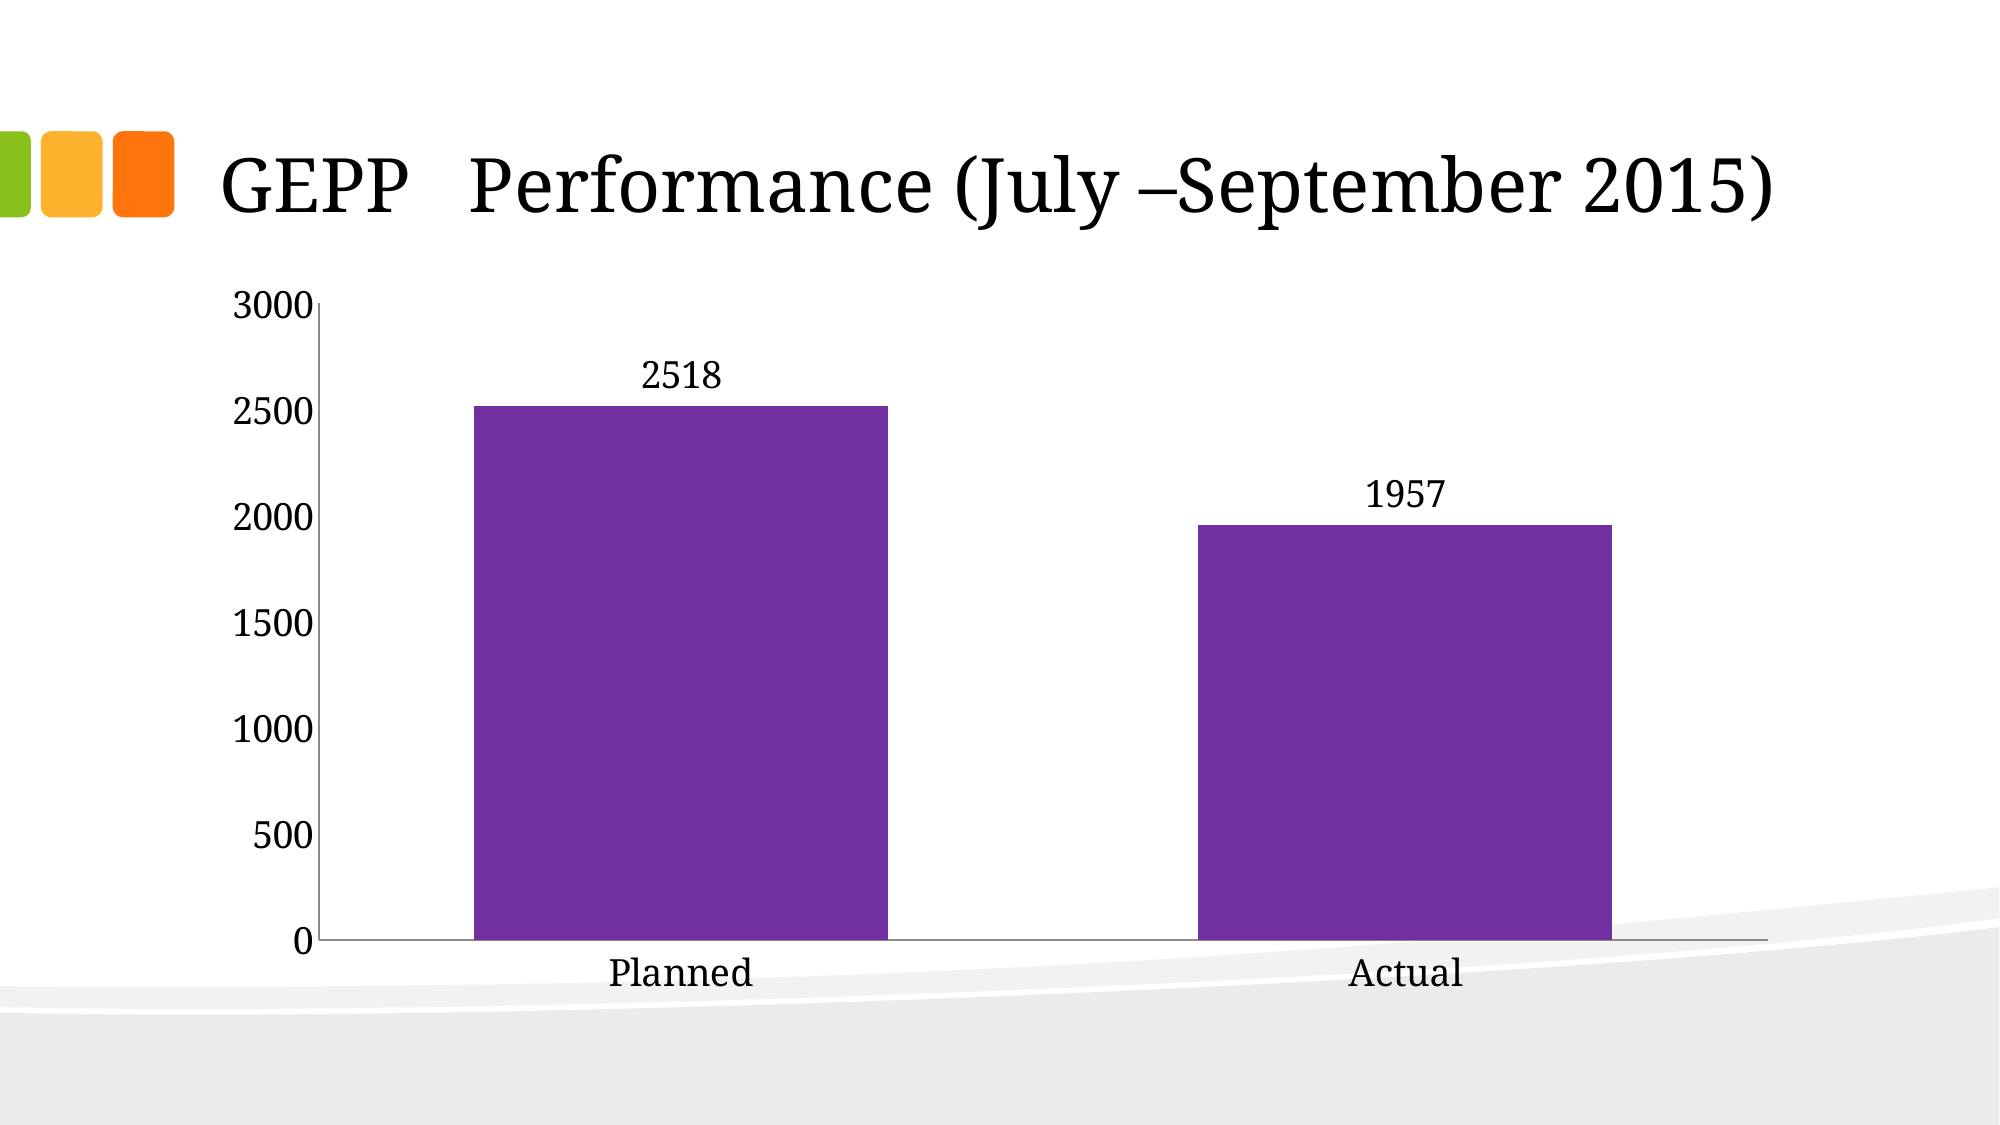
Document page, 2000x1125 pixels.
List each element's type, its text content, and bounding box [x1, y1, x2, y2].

title GEPP Performance (July –September 2015) [199, 24, 1800, 238]
chart [199, 262, 1800, 1013]
